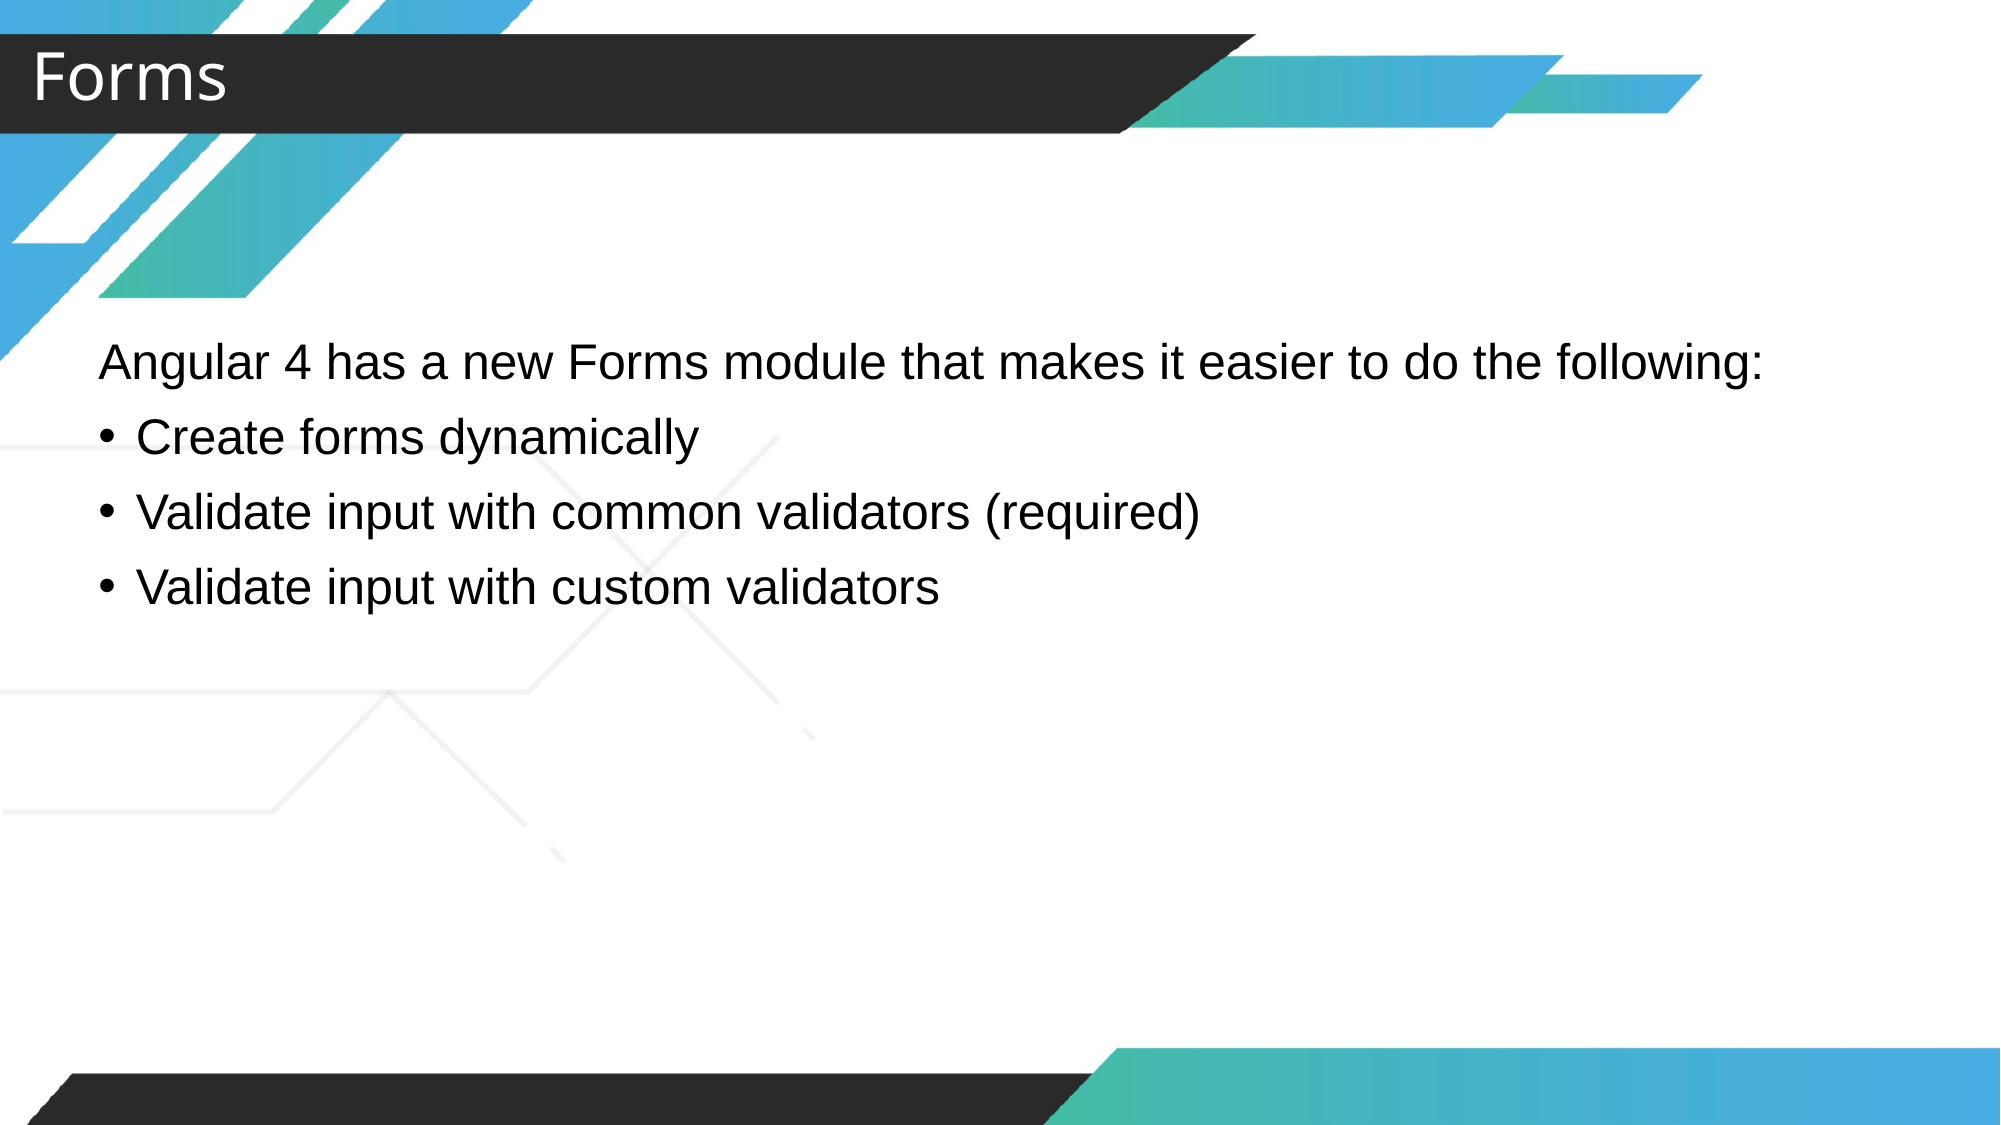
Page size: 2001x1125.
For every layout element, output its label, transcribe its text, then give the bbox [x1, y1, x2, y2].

title Forms [16, 33, 761, 125]
picture [0, 0, 2000, 1125]
list Angular 4 has a new Forms module that makes it easier to do the following: Create forms dynamically Validate input with common validators (required) Validate input with custom validators [83, 329, 1884, 830]
